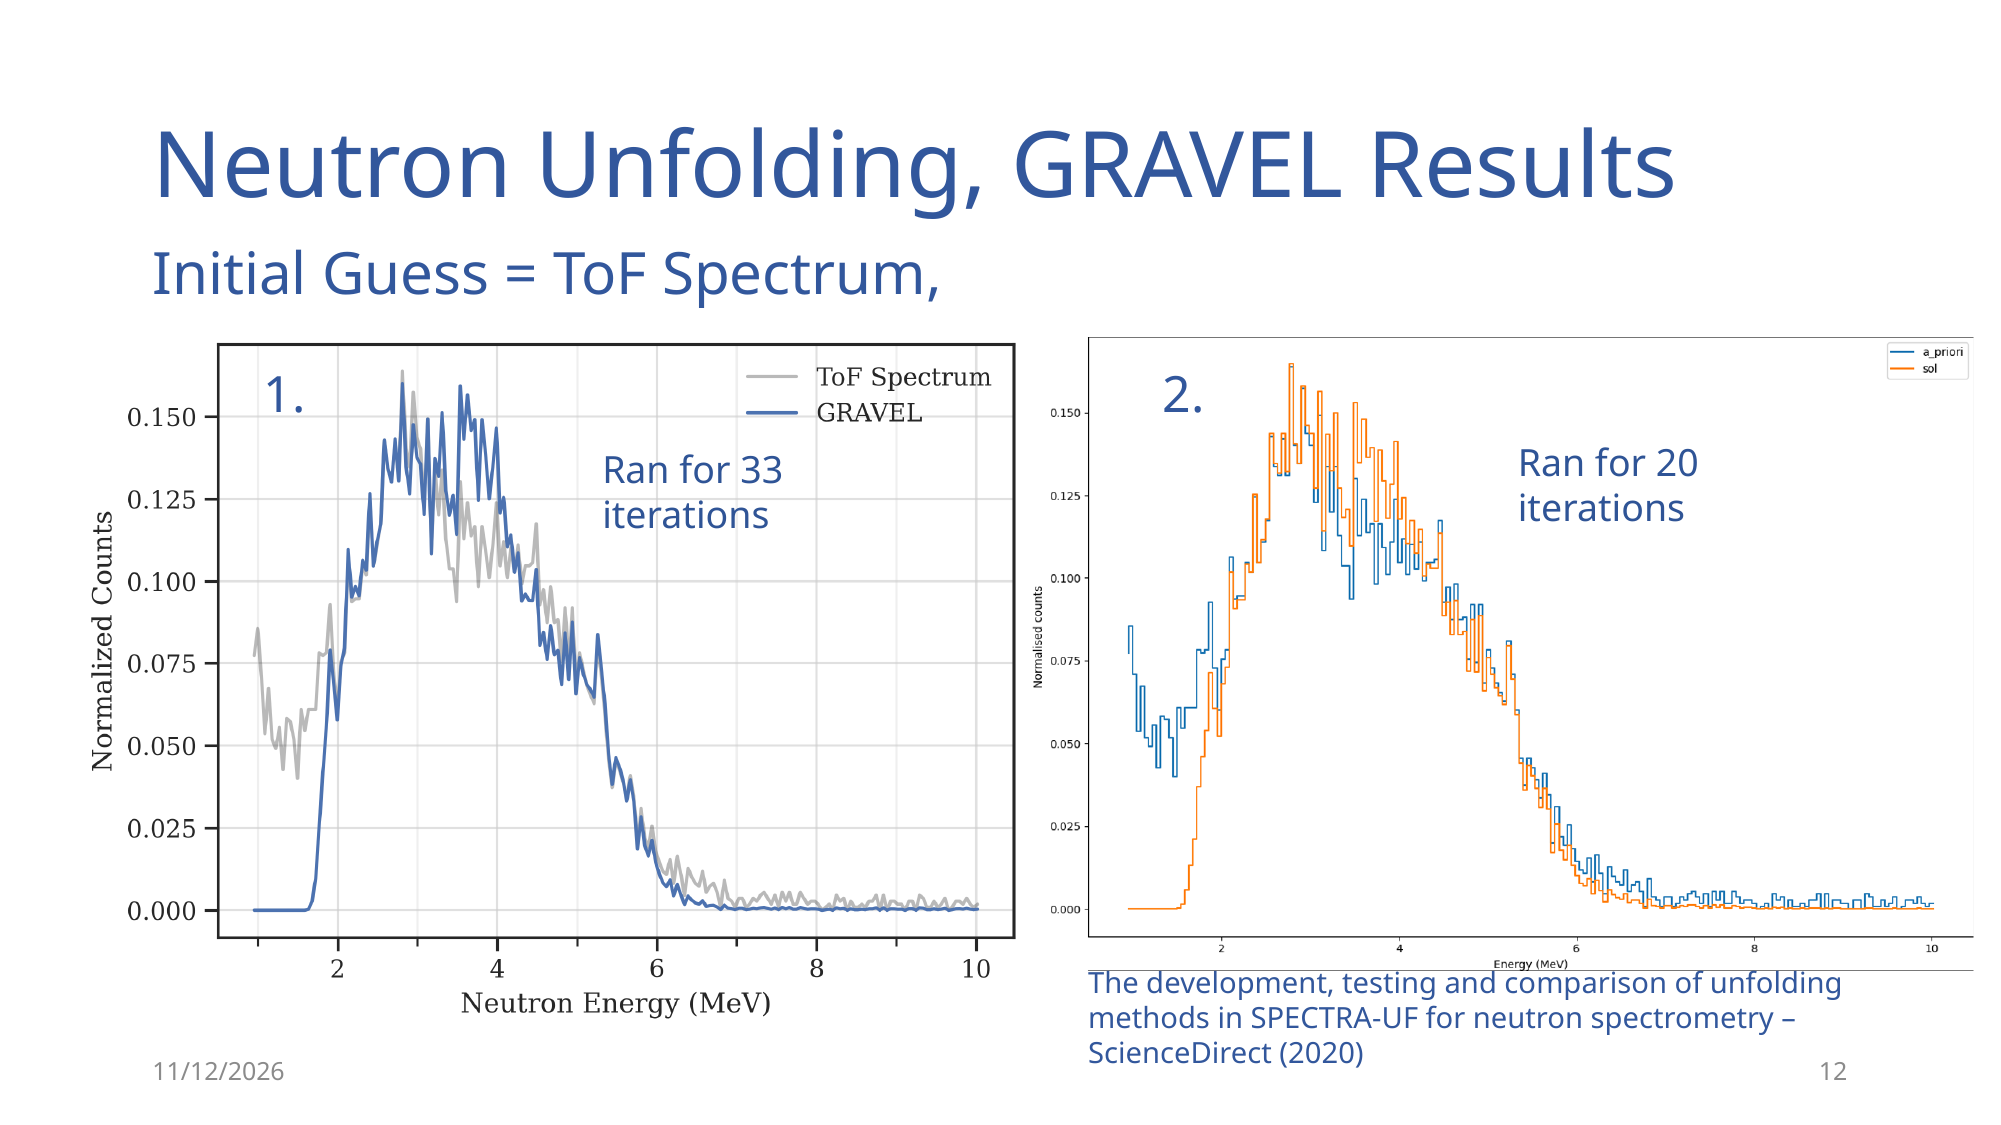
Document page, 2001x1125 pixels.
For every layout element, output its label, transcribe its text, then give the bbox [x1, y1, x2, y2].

text_box The development, testing and comparison of unfolding methods in SPECTRA-UF for neutron spectrometry – ScienceDirect (2020) [1073, 971, 1963, 1077]
slide_number 12 [1412, 1042, 1863, 1103]
title Neutron Unfolding, GRAVEL Results [137, 59, 1863, 277]
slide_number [137, 1042, 588, 1103]
picture [75, 328, 1980, 1034]
